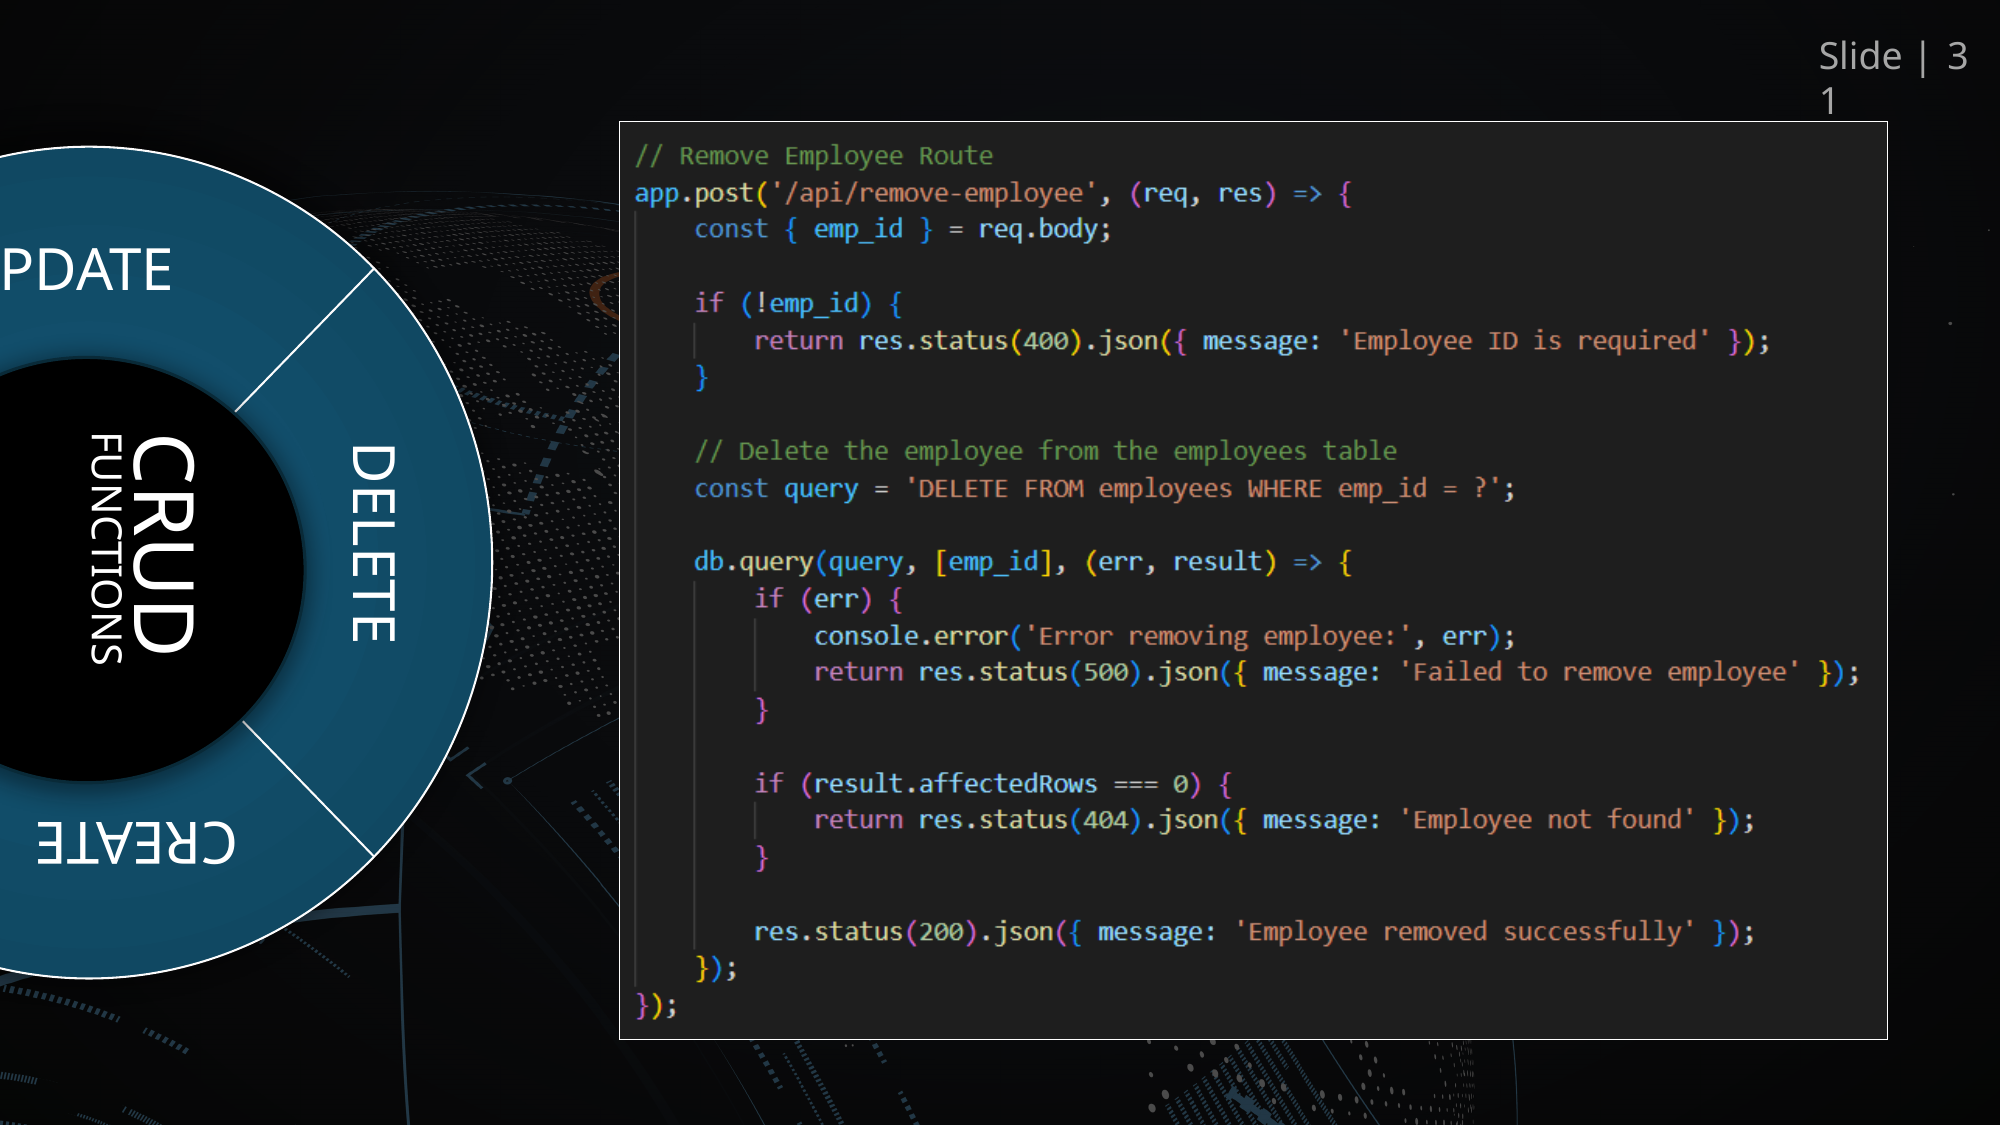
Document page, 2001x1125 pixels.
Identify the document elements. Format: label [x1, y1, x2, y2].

picture [0, 0, 2000, 1125]
text_box [0, 158, 506, 967]
